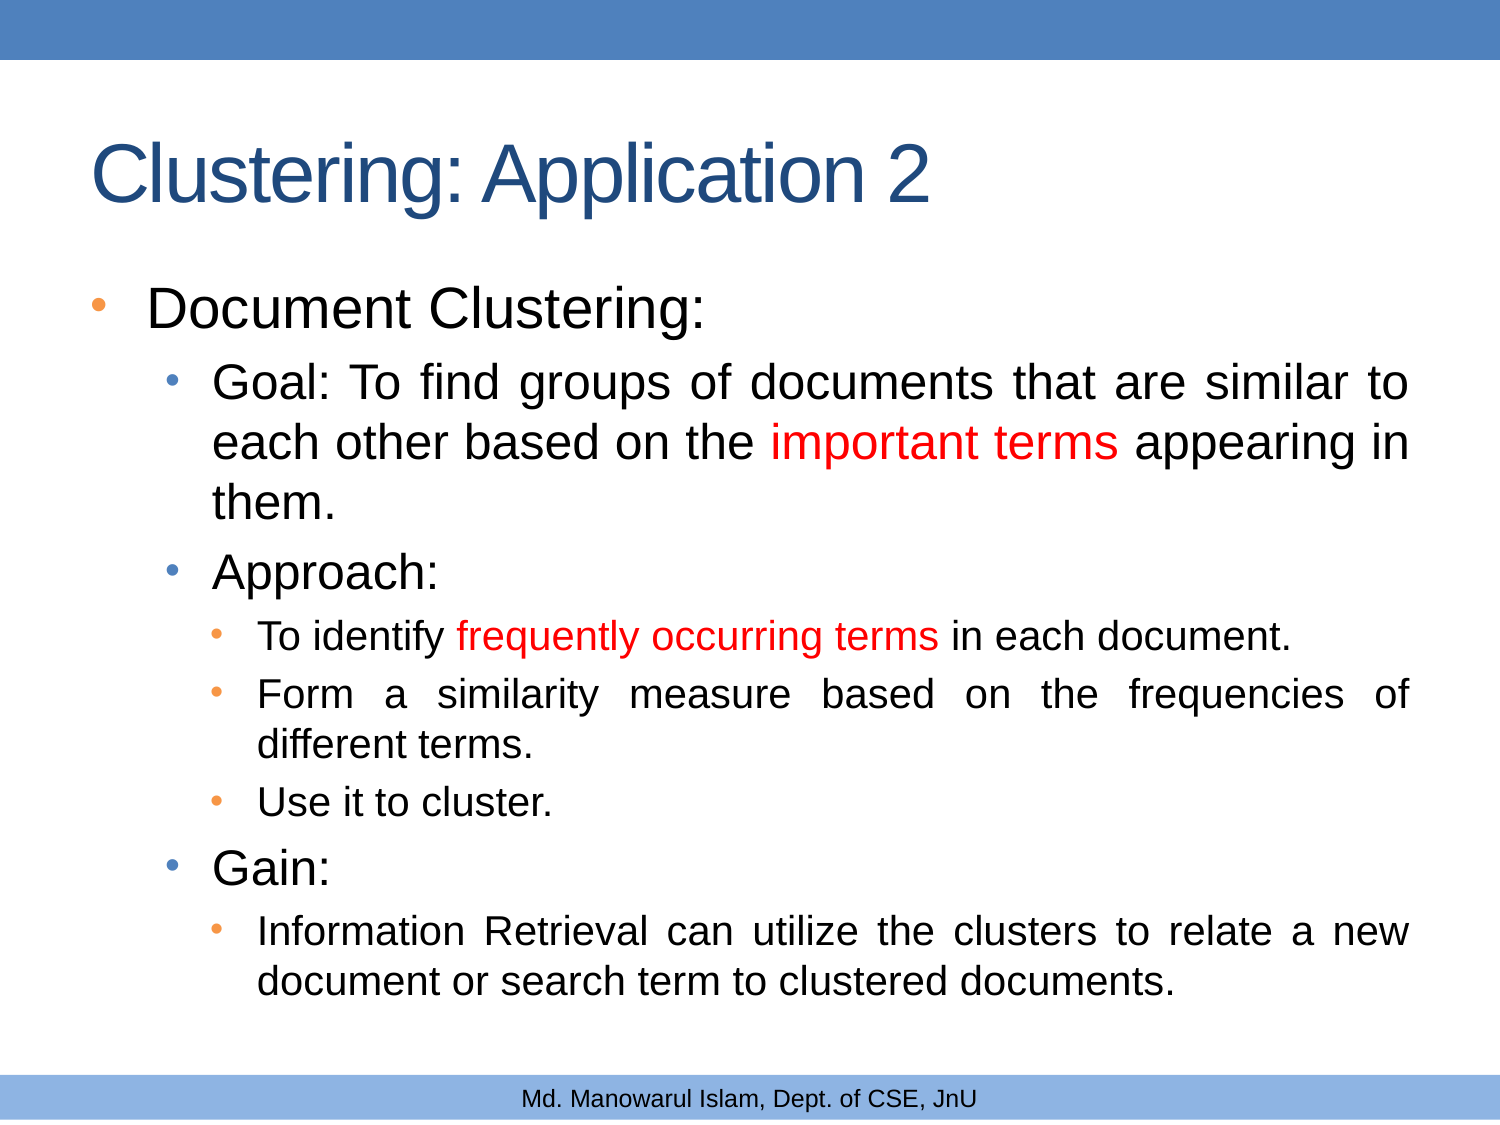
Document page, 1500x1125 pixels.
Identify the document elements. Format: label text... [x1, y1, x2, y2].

title Clustering: Application 2 [75, 87, 1425, 250]
list Document Clustering: Goal: To find groups of documents that are similar to each other based on the important terms appearing in them. Approach: To identify frequently occurring terms in each document. Form a similarity measure based on the frequencies of different terms. Use it to cluster. Gain: Information Retrieval can utilize the clusters to relate a new document or search term to clustered documents. [75, 262, 1425, 1063]
